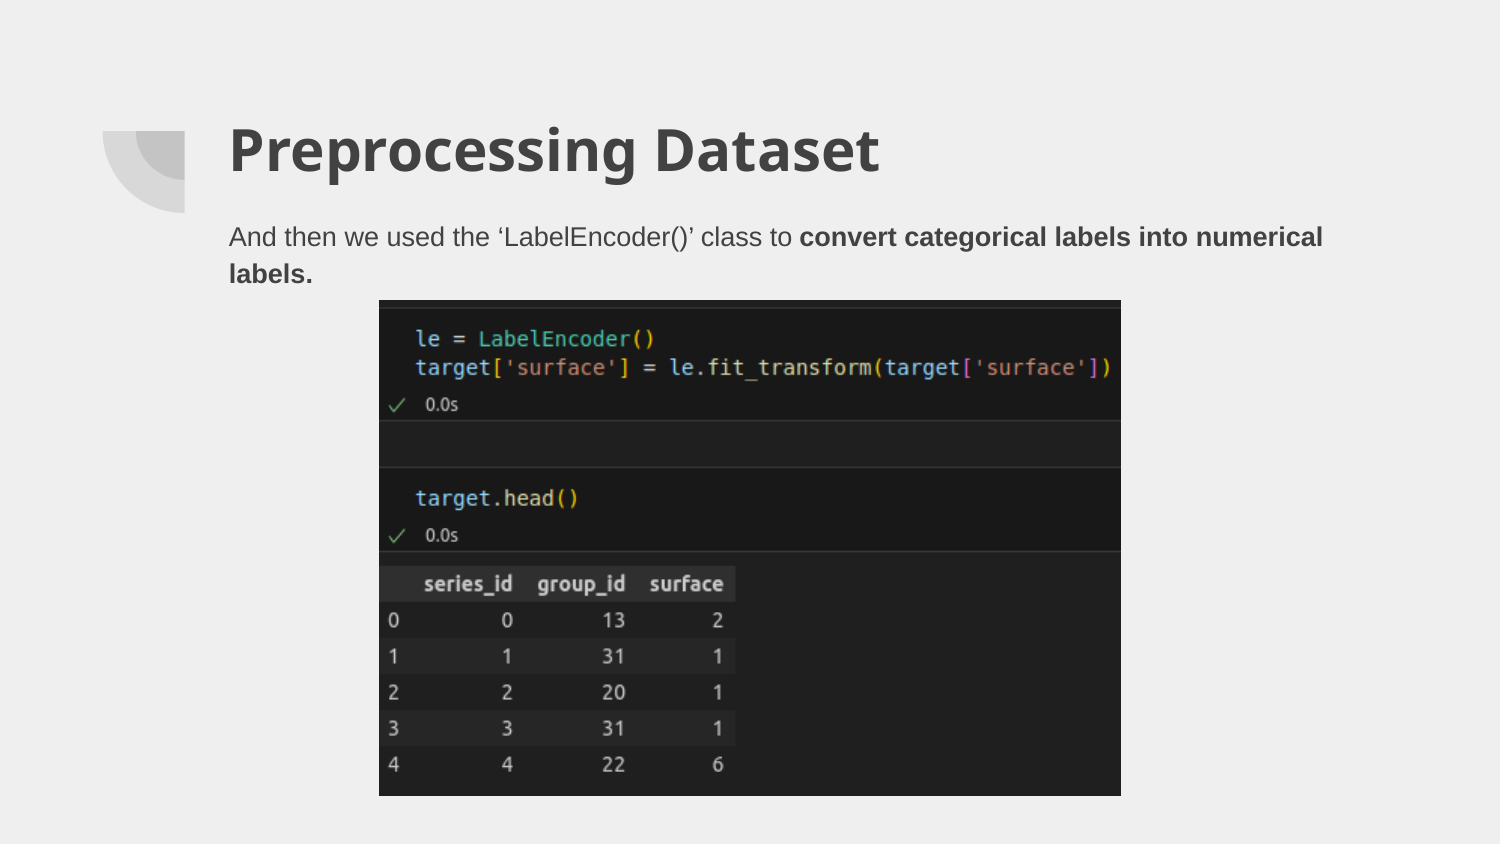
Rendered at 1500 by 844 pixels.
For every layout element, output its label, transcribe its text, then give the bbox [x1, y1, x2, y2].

list And then we used the ‘LabelEncoder()’ class to convert categorical labels into numerical labels. [213, 199, 1368, 704]
picture [379, 299, 1121, 797]
title Preprocessing Dataset [213, 98, 1368, 199]
